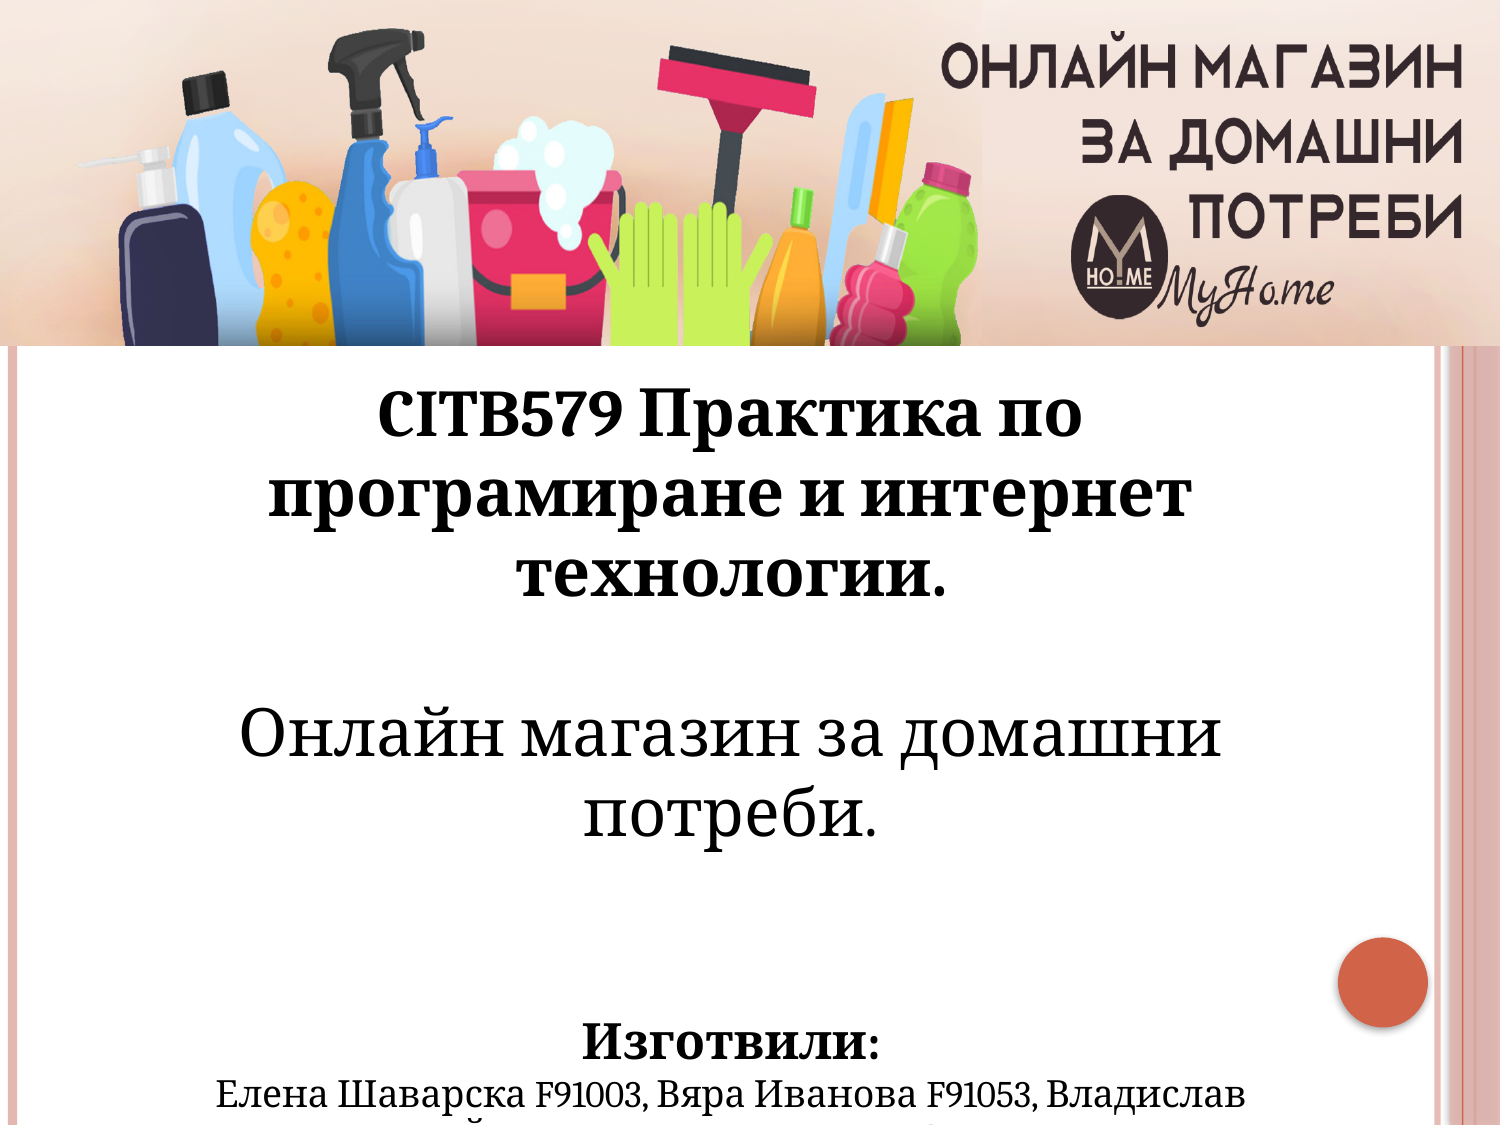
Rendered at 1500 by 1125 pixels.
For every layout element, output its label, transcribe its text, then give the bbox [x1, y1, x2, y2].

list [0, 0, 1500, 346]
text_box CITB579 Практика по програмиране и интернет технологии. Онлайн магазин за домашни потреби. Изготвили: Елена Шаварска F91003, Вяра Иванова F91053, Владислав Петров F97868, Йоанна Тодорова F90551, Салина Желязкова F90653 [137, 362, 1325, 1125]
